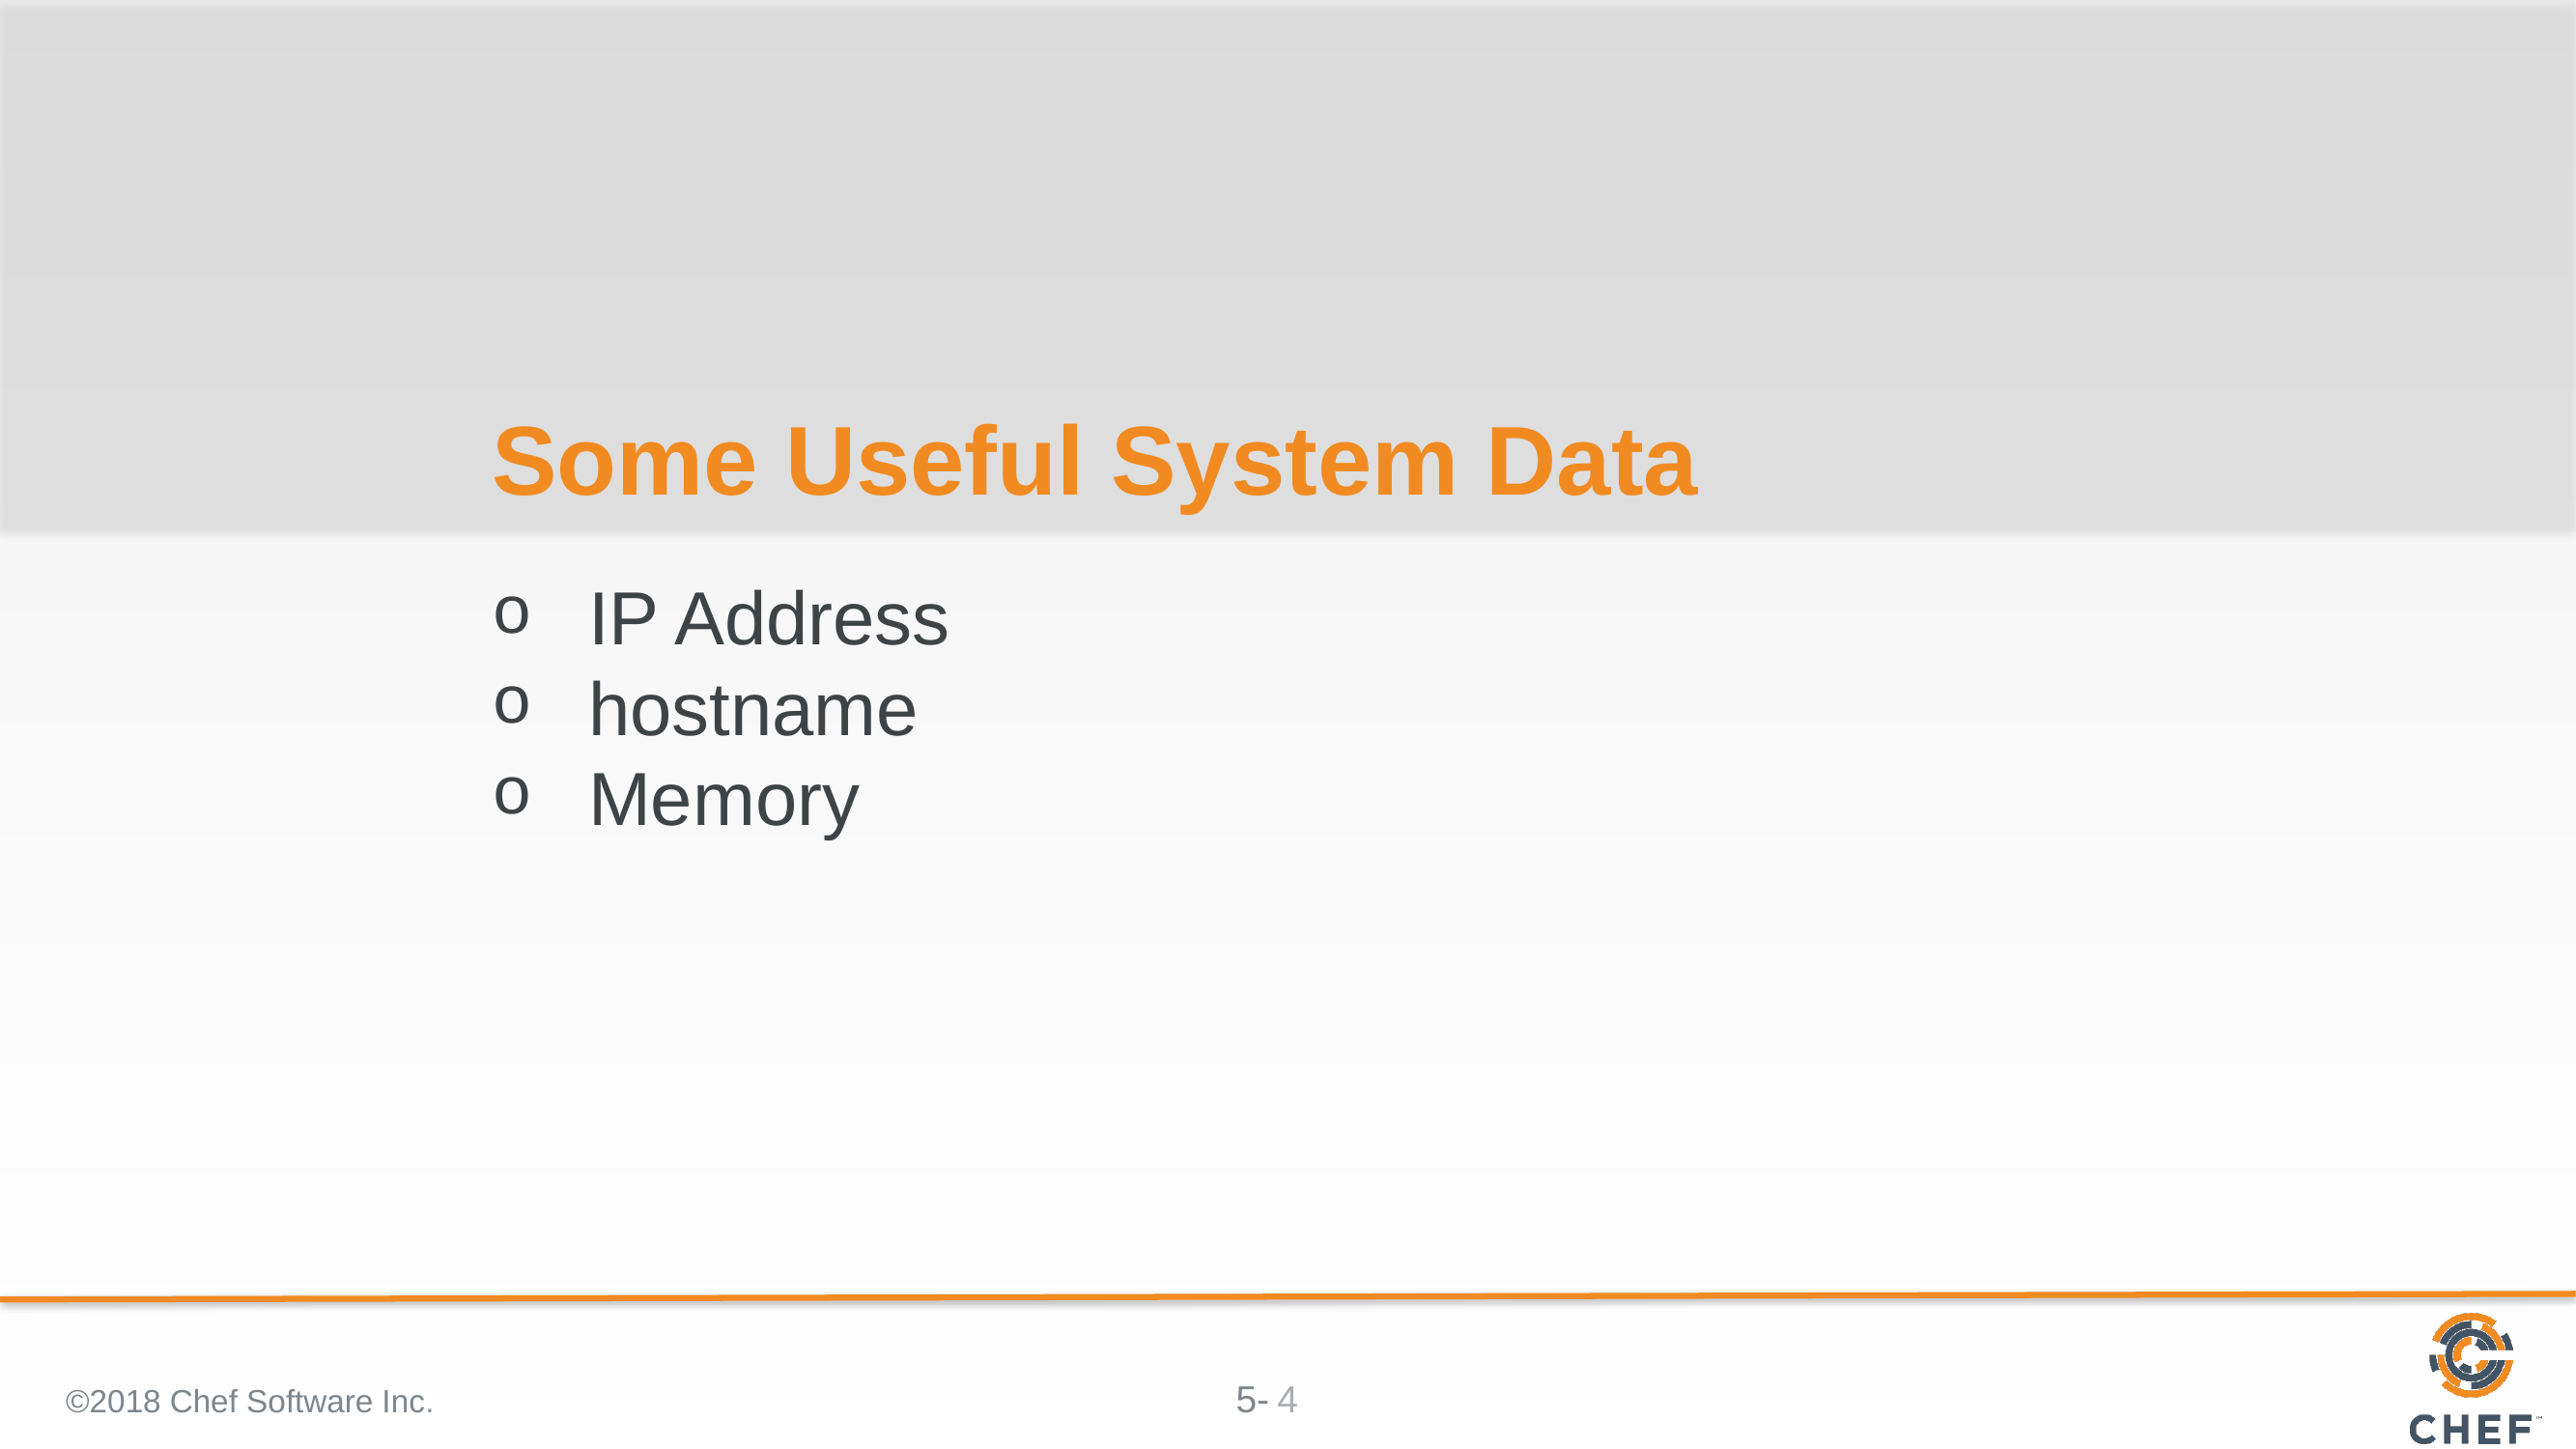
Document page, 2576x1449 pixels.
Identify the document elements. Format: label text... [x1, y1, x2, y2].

picture [2399, 1297, 2550, 1449]
footer ©2018 Chef Software Inc. [51, 1359, 952, 1440]
slide_number 4 [998, 1359, 1578, 1437]
subtitle IP Address hostname Memory [477, 555, 2217, 1087]
title Some Useful System Data [477, 395, 2217, 531]
